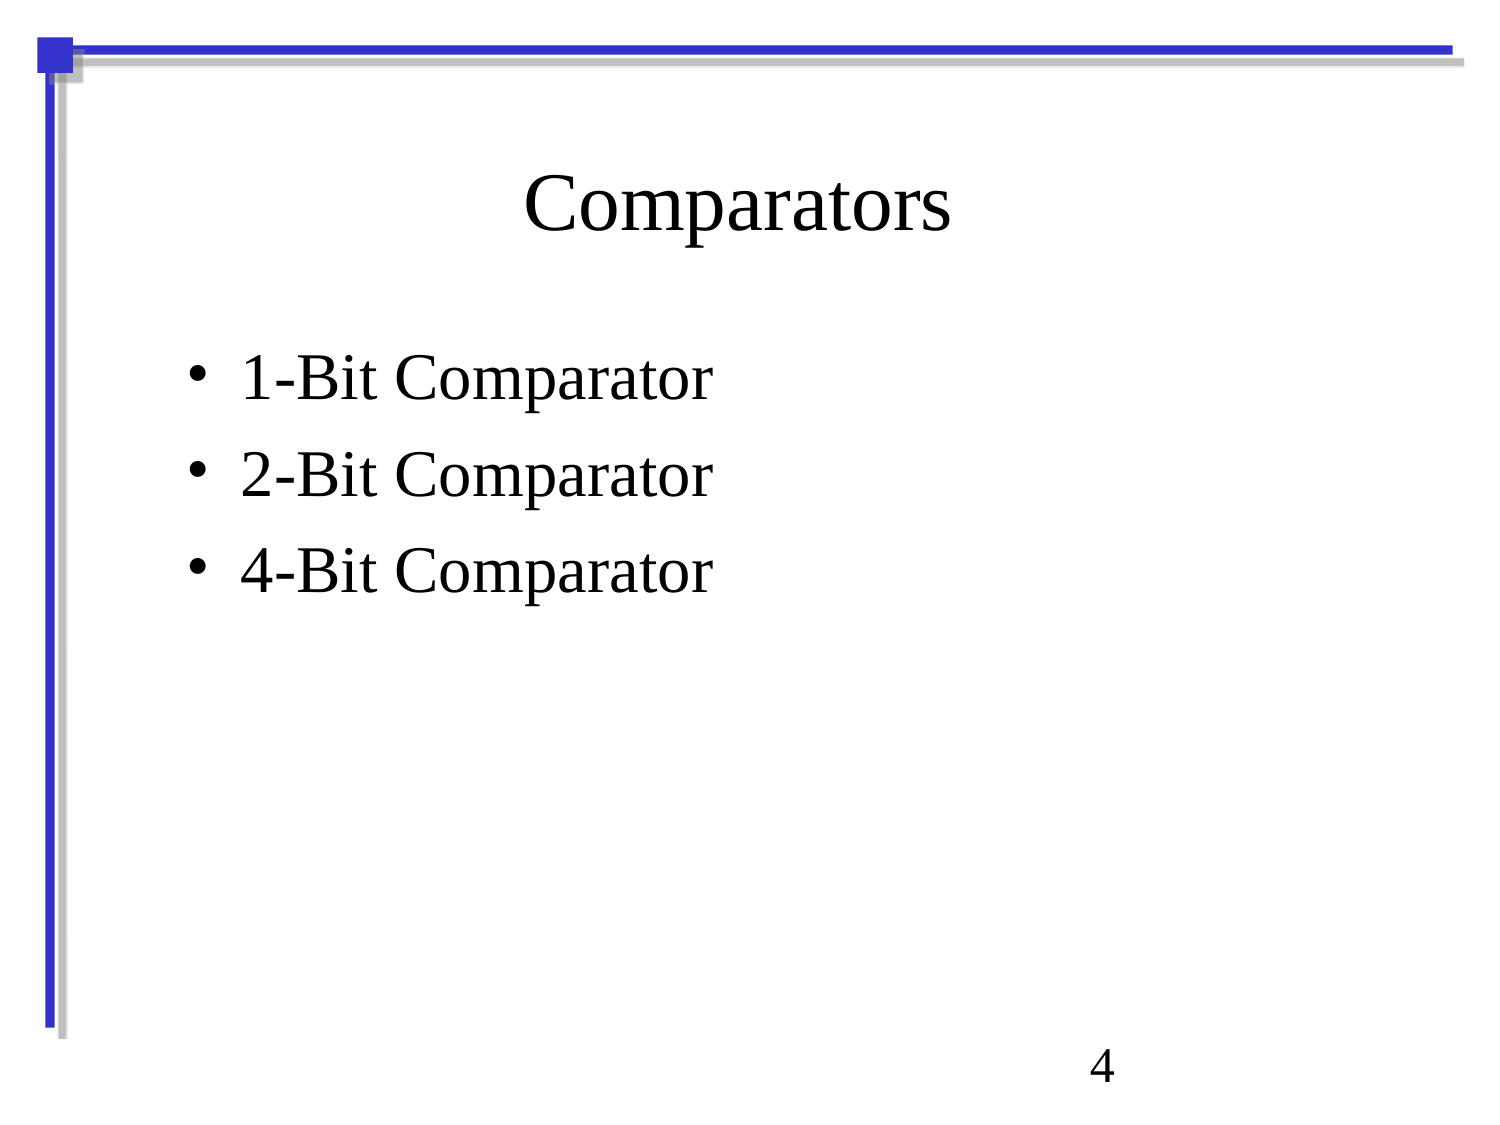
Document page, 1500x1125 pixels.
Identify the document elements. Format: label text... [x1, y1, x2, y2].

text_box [37, 37, 1448, 1023]
slide_number 4 [1074, 1025, 1386, 1098]
